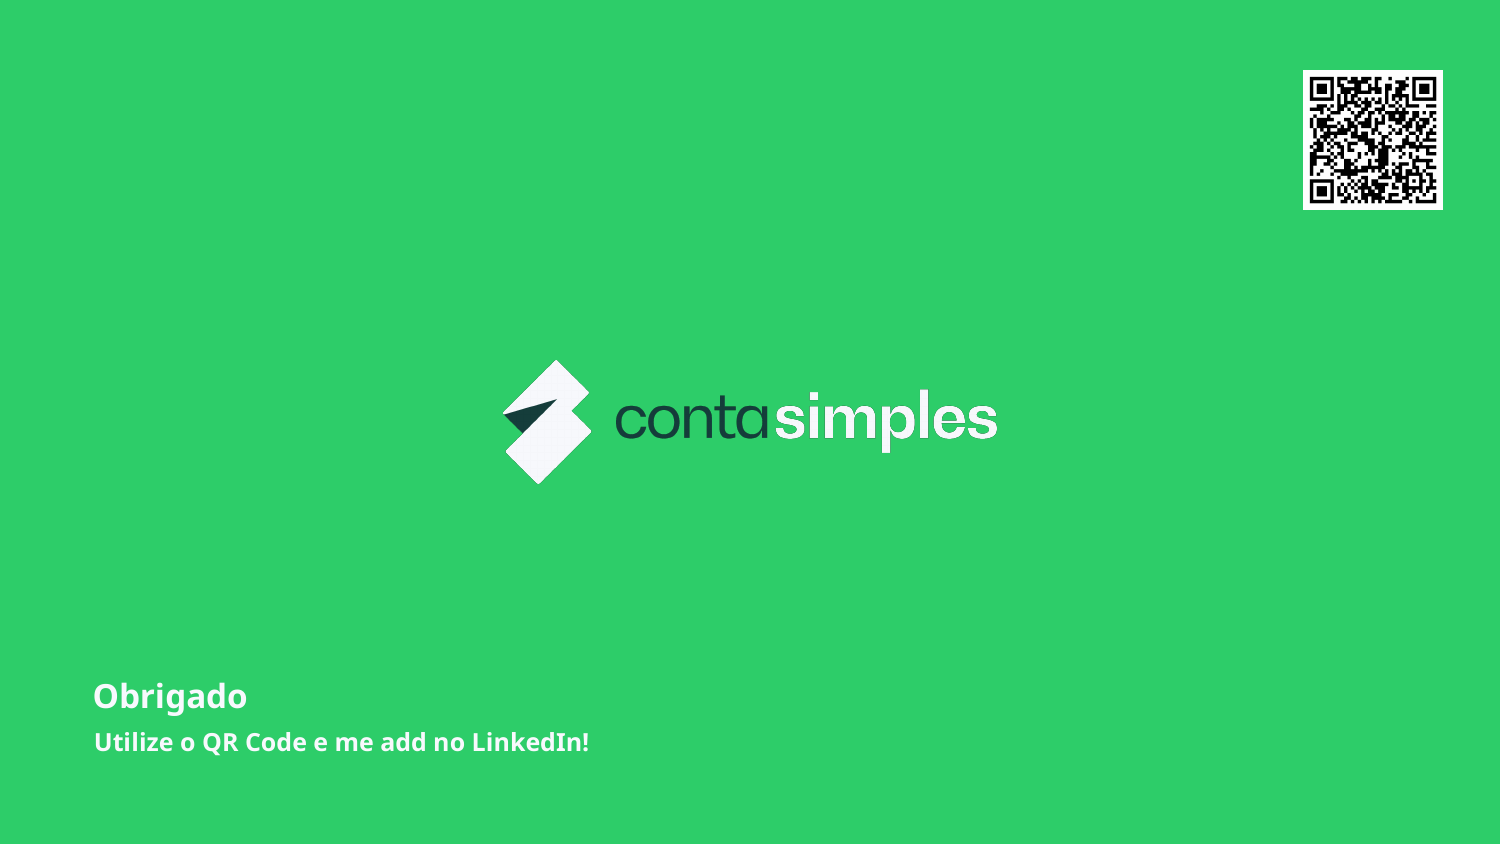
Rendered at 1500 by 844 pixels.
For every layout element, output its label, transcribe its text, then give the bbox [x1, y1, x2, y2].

picture [503, 359, 997, 484]
picture [1302, 69, 1443, 210]
text_box Utilize o QR Code e me add no LinkedIn! [79, 711, 606, 772]
text_box Obrigado [77, 660, 279, 759]
